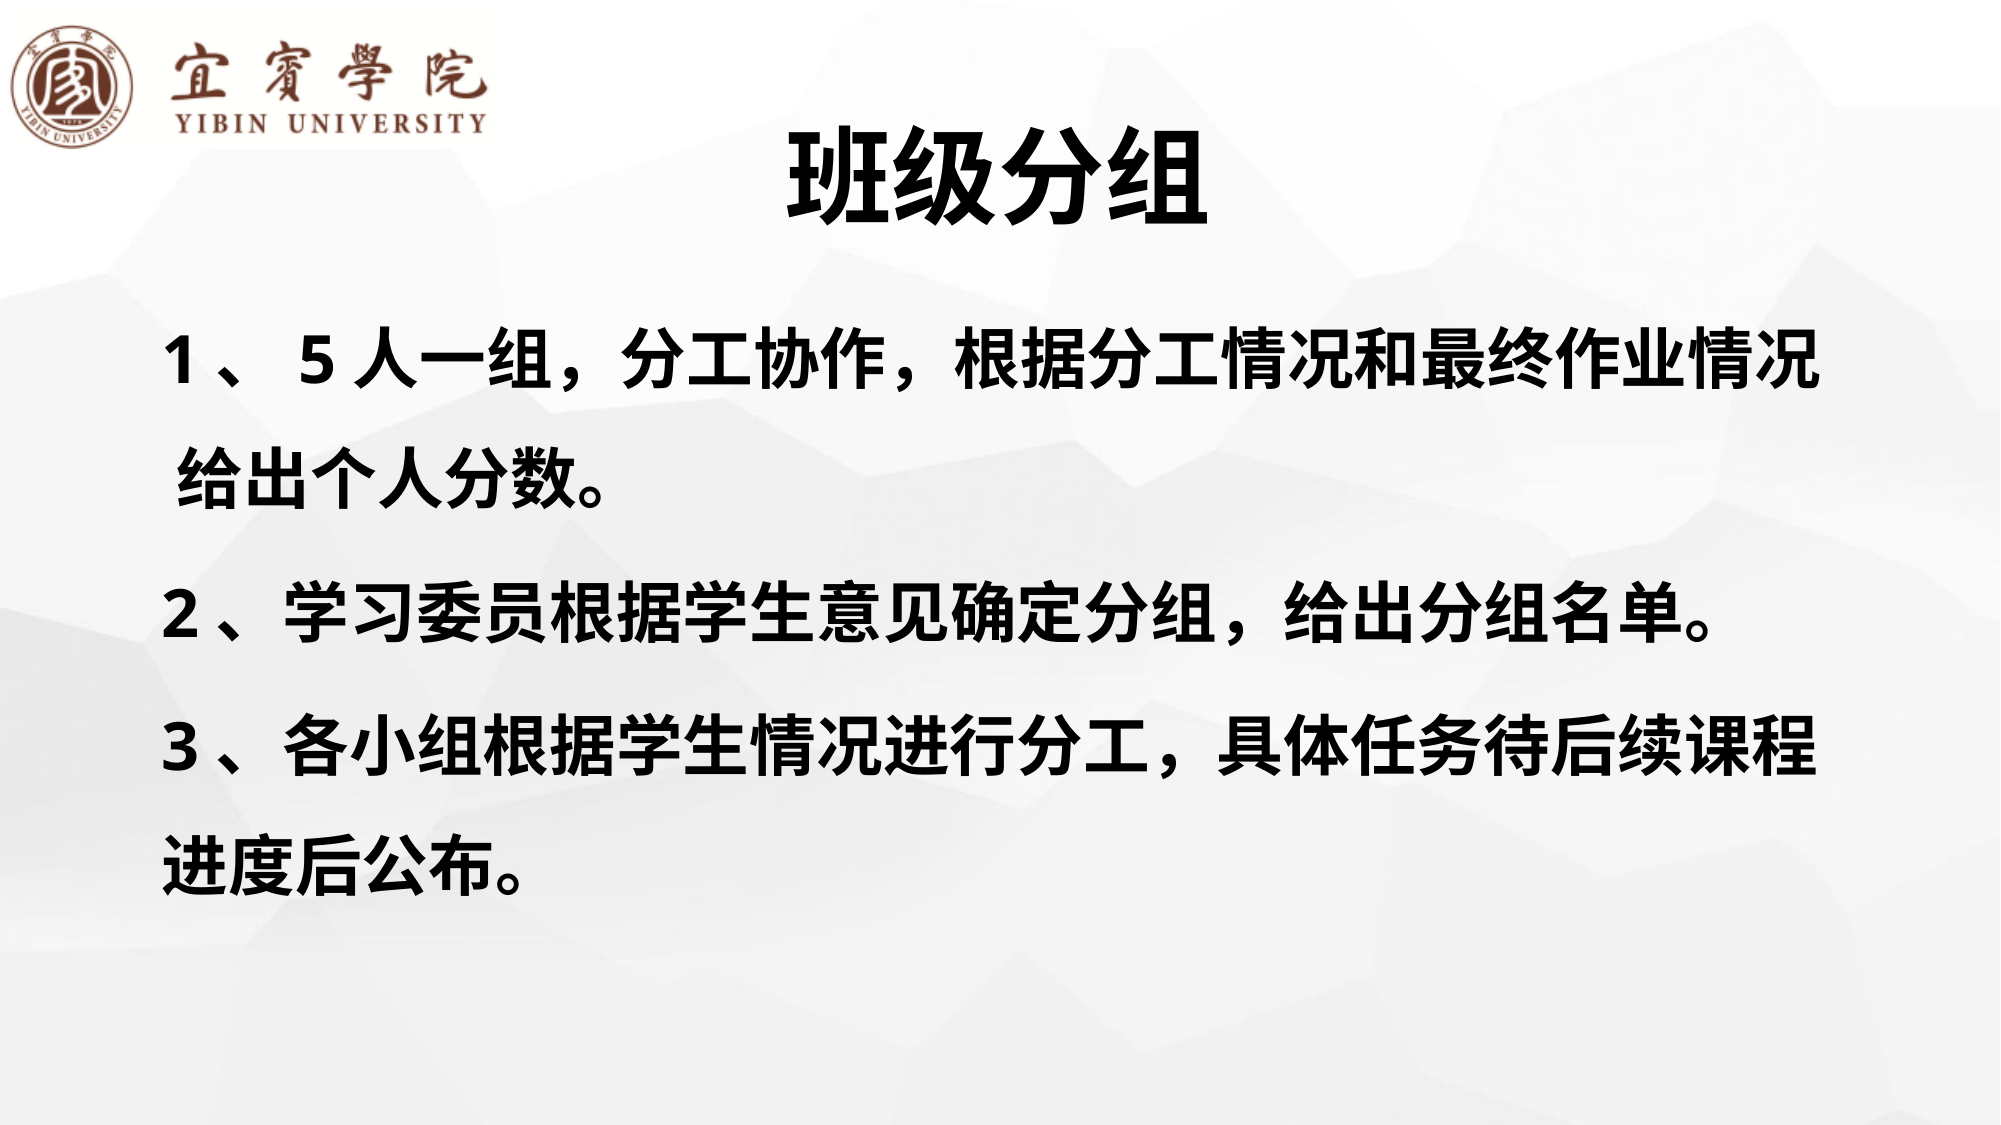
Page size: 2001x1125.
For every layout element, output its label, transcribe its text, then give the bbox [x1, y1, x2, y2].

list 1、5人一组，分工协作，根据分工情况和最终作业情况 给出个人分数。 2、学习委员根据学生意见确定分组，给出分组名单。 3、各小组根据学生情况进行分工，具体任务待后续课程进度后公布。 [141, 267, 1882, 1083]
title 班级分组 [98, 80, 1899, 268]
picture [0, 0, 2001, 1125]
